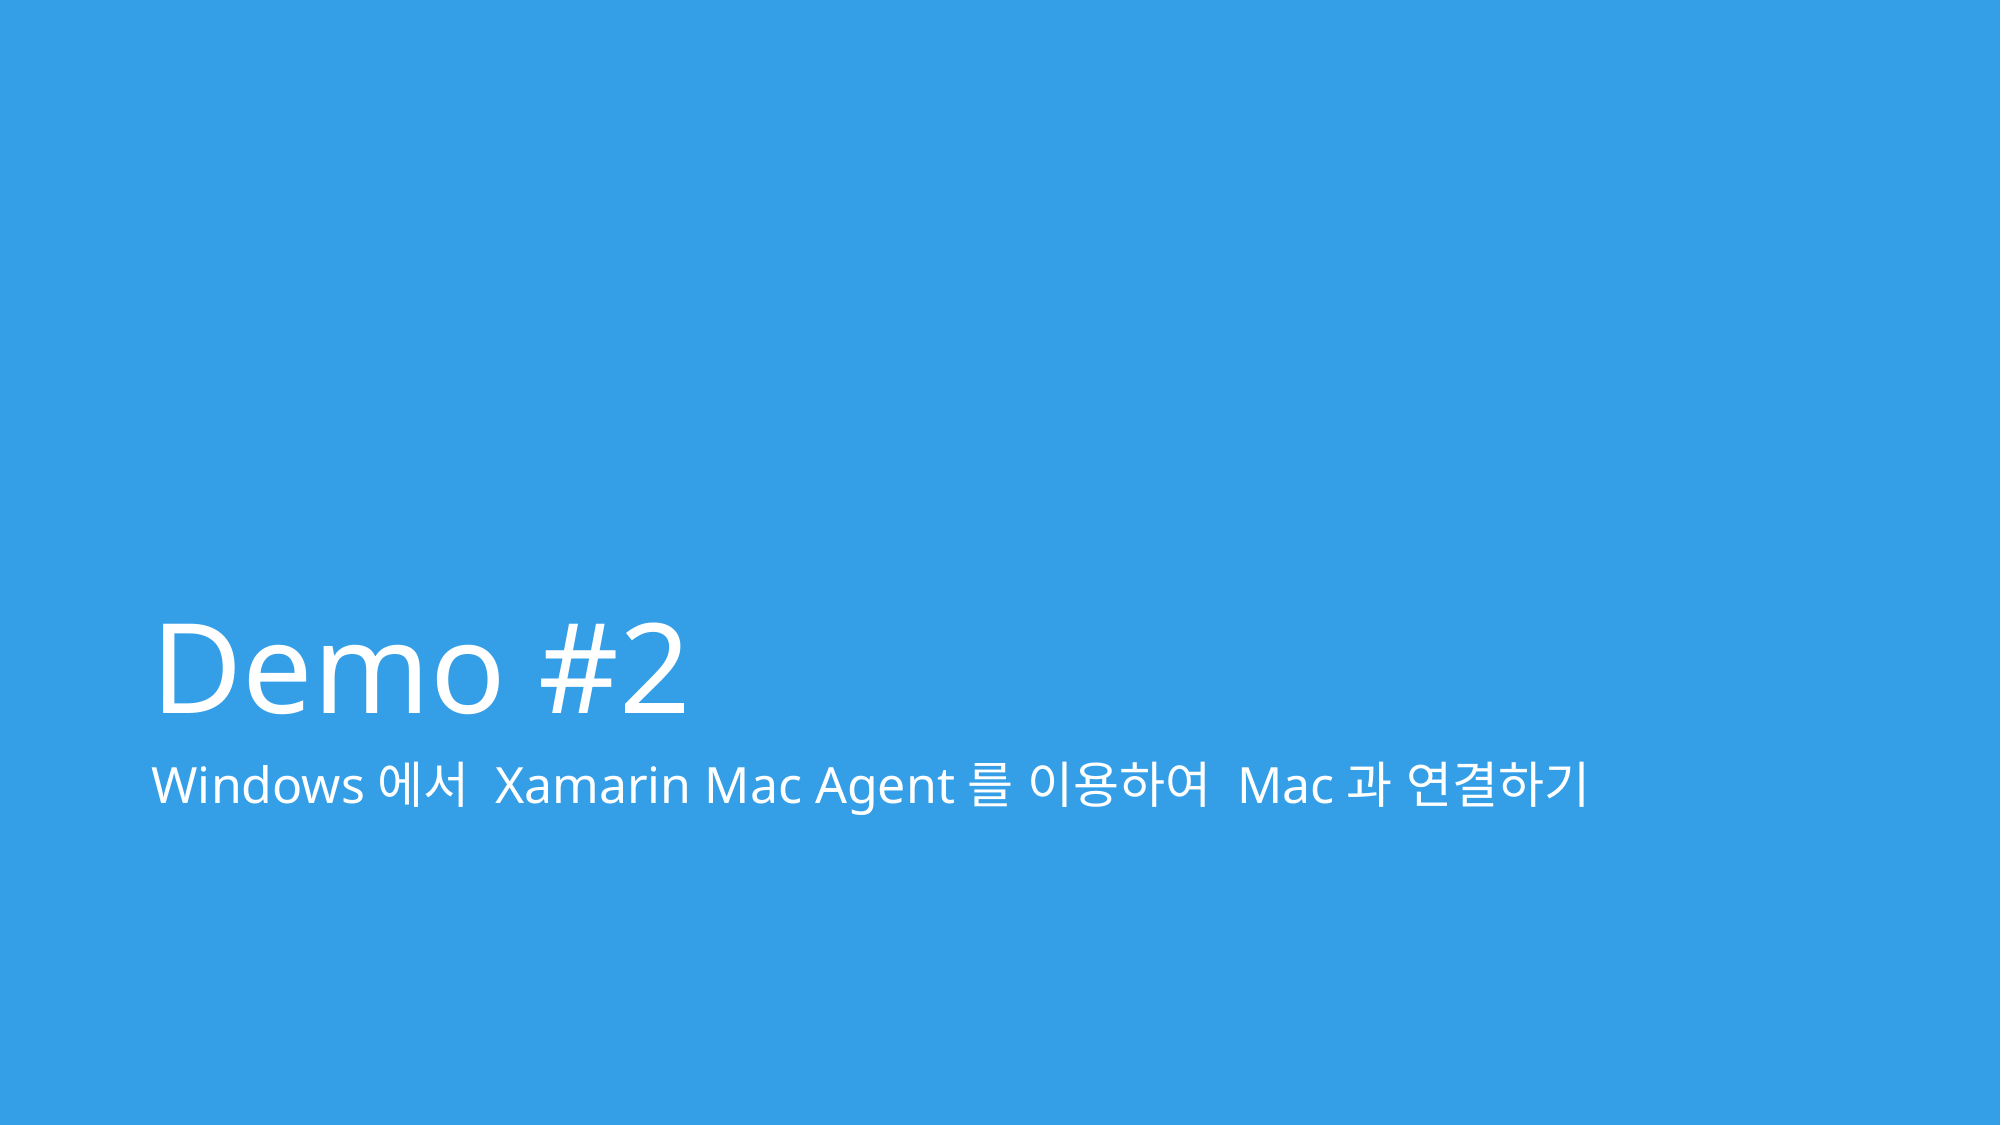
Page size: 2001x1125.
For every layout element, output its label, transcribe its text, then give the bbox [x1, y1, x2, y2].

list Windows에서 Xamarin Mac Agent를 이용하여 Mac과 연결하기 [136, 752, 1862, 999]
title Demo #2 [136, 280, 1862, 749]
